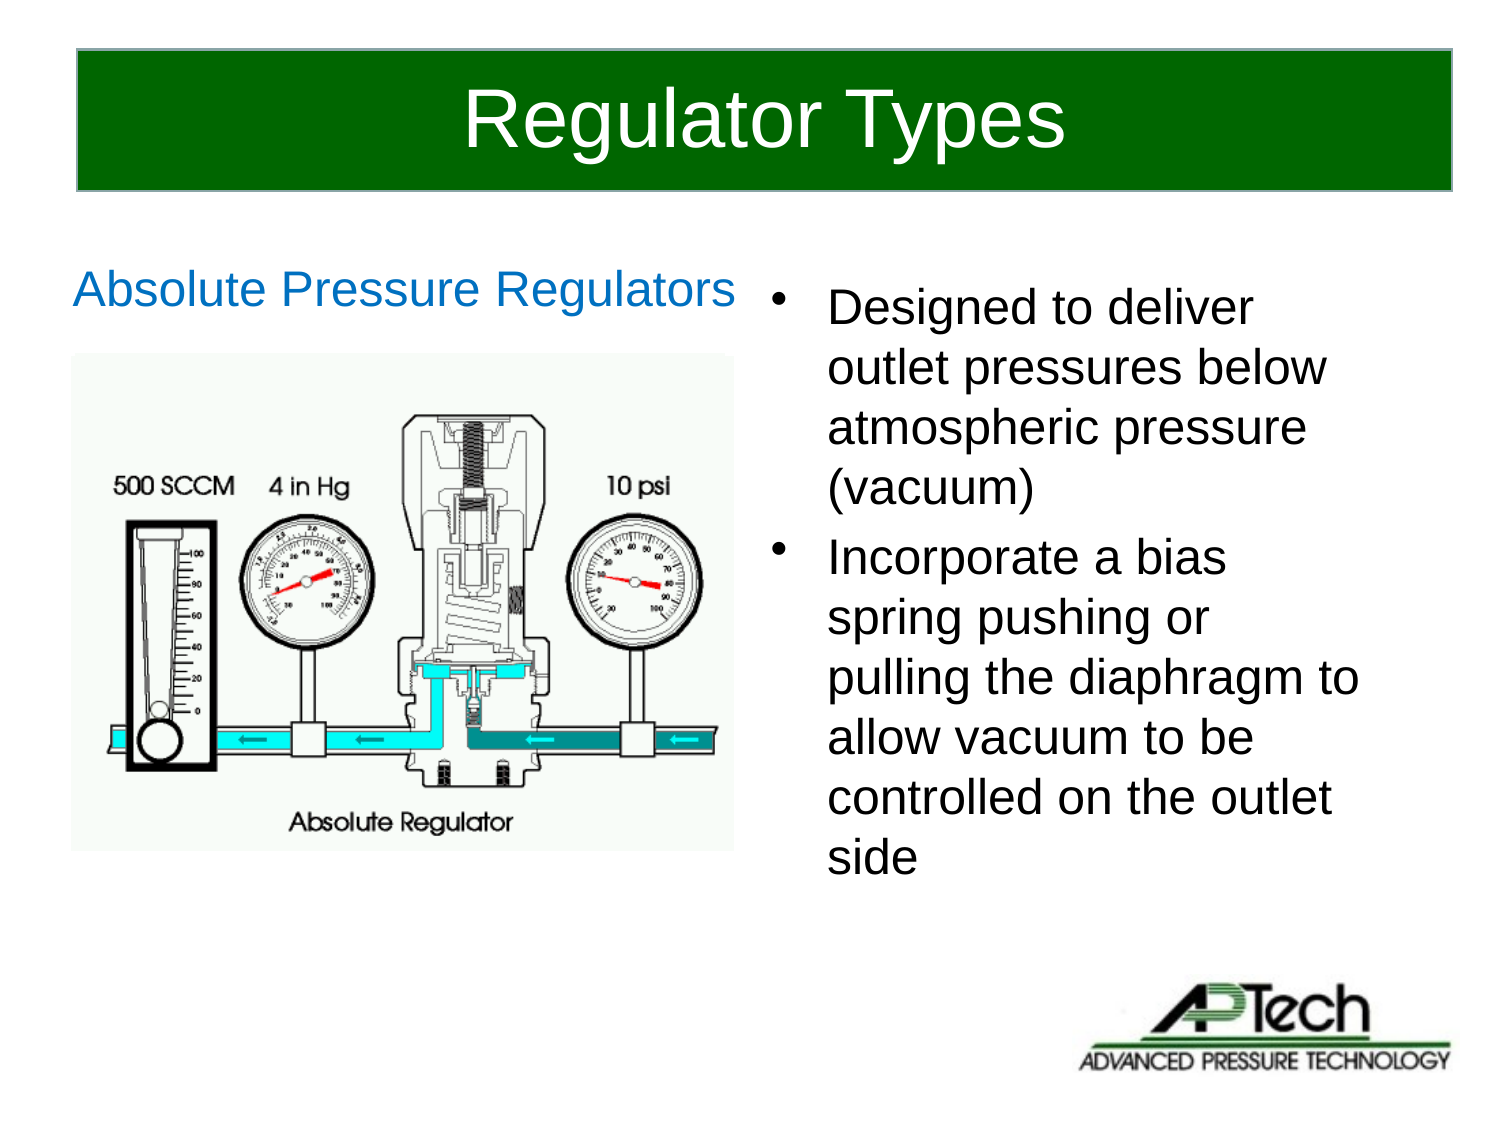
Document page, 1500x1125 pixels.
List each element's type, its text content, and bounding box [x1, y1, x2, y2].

list Designed to deliver outlet pressures below atmospheric pressure (vacuum) Incorporate a bias spring pushing or pulling the diaphragm to allow vacuum to be controlled on the outlet side [755, 267, 1381, 1033]
title Absolute Pressure Regulators [55, 250, 754, 323]
picture [1072, 974, 1460, 1080]
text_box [71, 356, 734, 851]
text_box Regulator Types [76, 48, 1453, 192]
